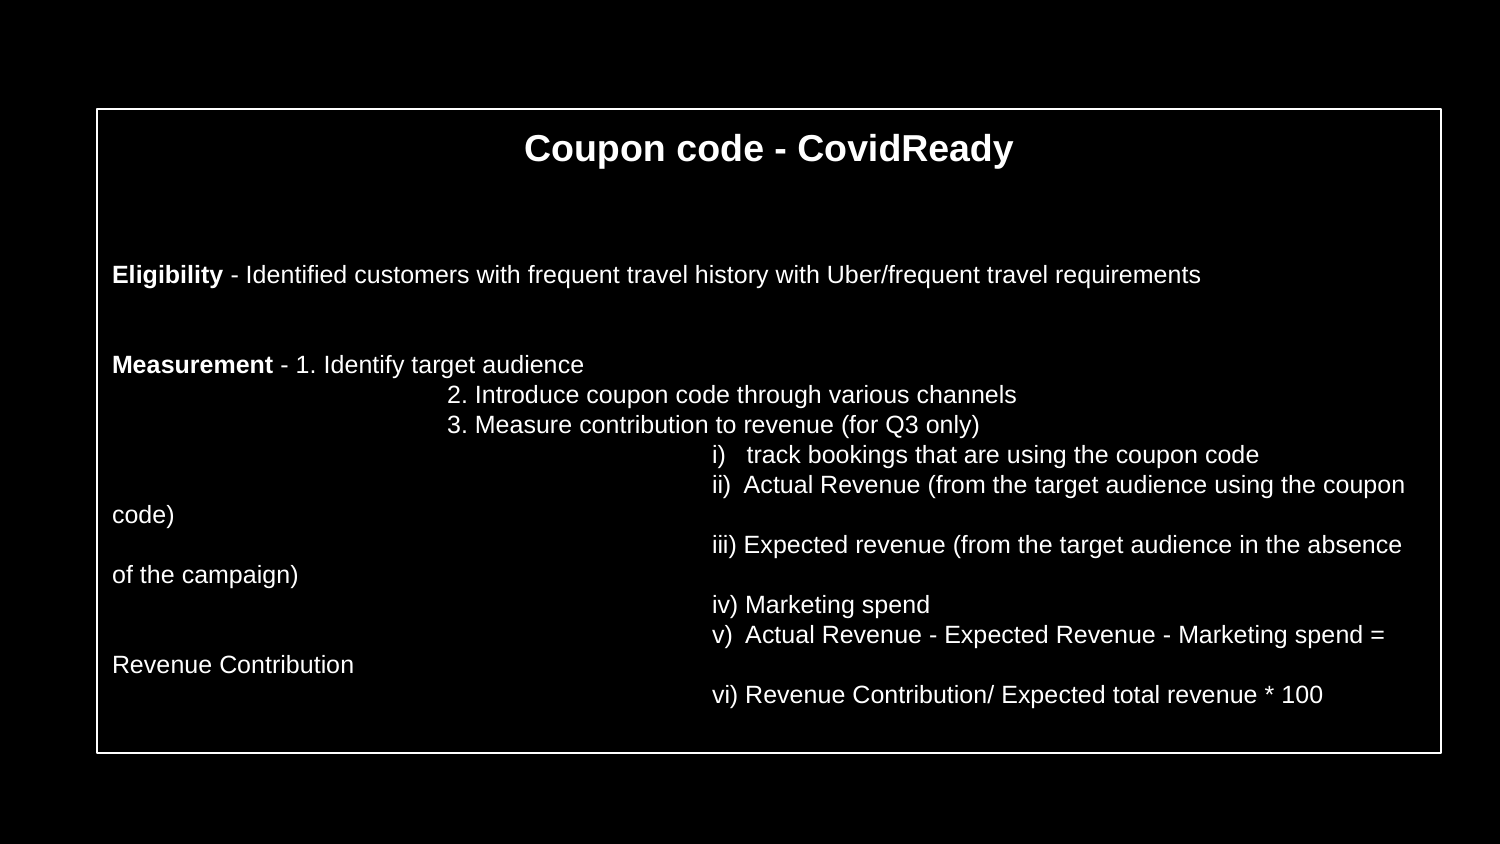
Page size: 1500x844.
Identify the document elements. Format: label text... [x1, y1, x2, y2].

text_box Coupon code - CovidReady Eligibility - Identified customers with frequent travel history with Uber/frequent travel requirements Measurement - 1. Identify target audience 2. Introduce coupon code through various channels 3. Measure contribution to revenue (for Q3 only) i) track bookings that are using the coupon code ii) Actual Revenue (from the target audience using the coupon code) iii) Expected revenue (from the target audience in the absence of the campaign) iv) Marketing spend v) Actual Revenue - Expected Revenue - Marketing spend = Revenue Contribution vi) Revenue Contribution/ Expected total revenue * 100 [97, 109, 1442, 754]
